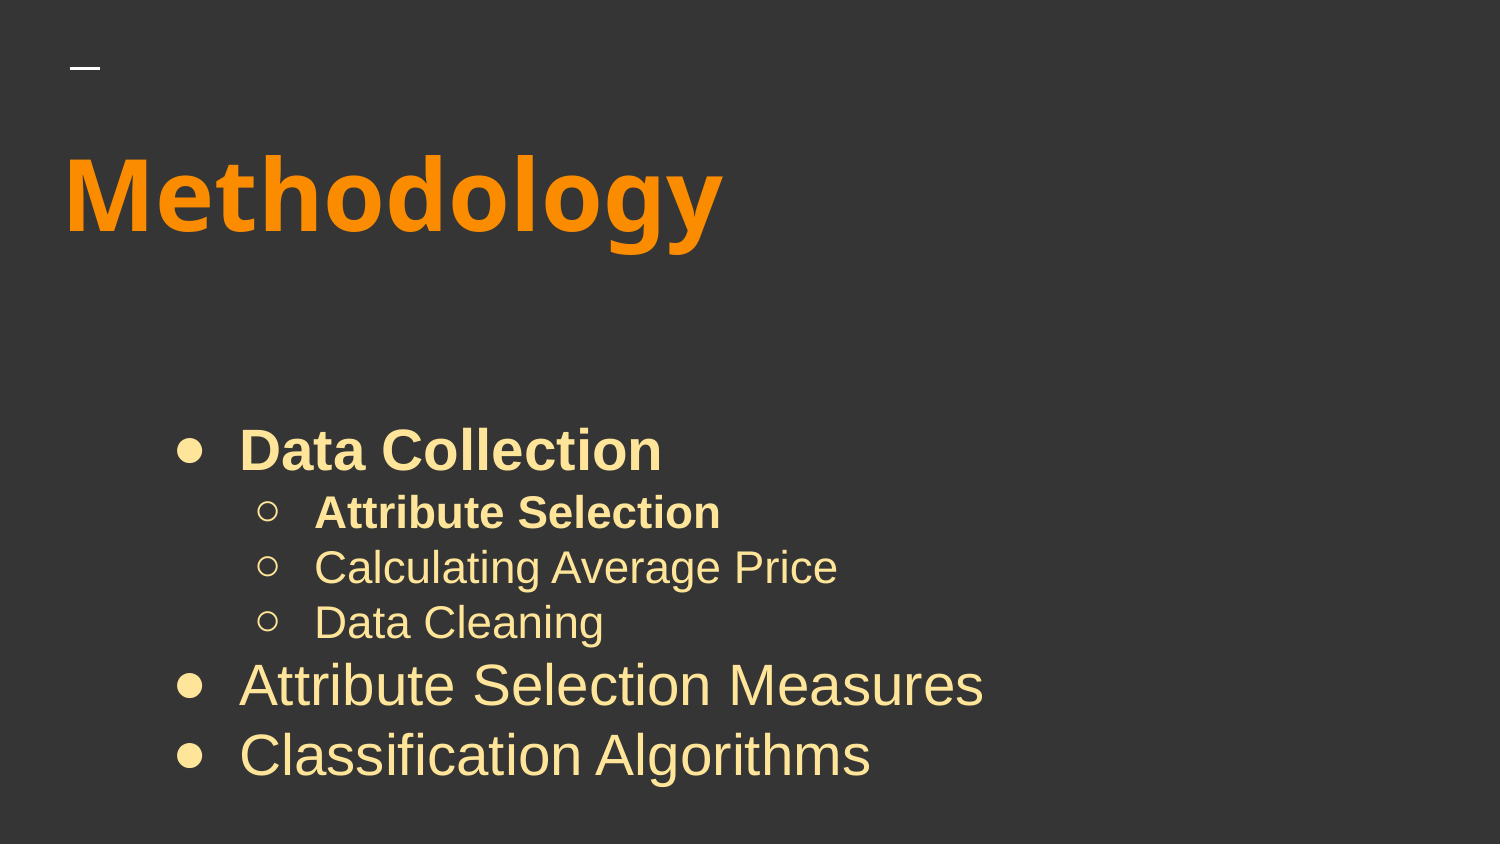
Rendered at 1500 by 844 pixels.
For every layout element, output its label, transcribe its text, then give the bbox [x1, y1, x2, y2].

title Methodology [46, 116, 1461, 746]
text_box Data Collection Attribute Selection Calculating Average Price Data Cleaning Attribute Selection Measures Classification Algorithms [149, 397, 1407, 682]
